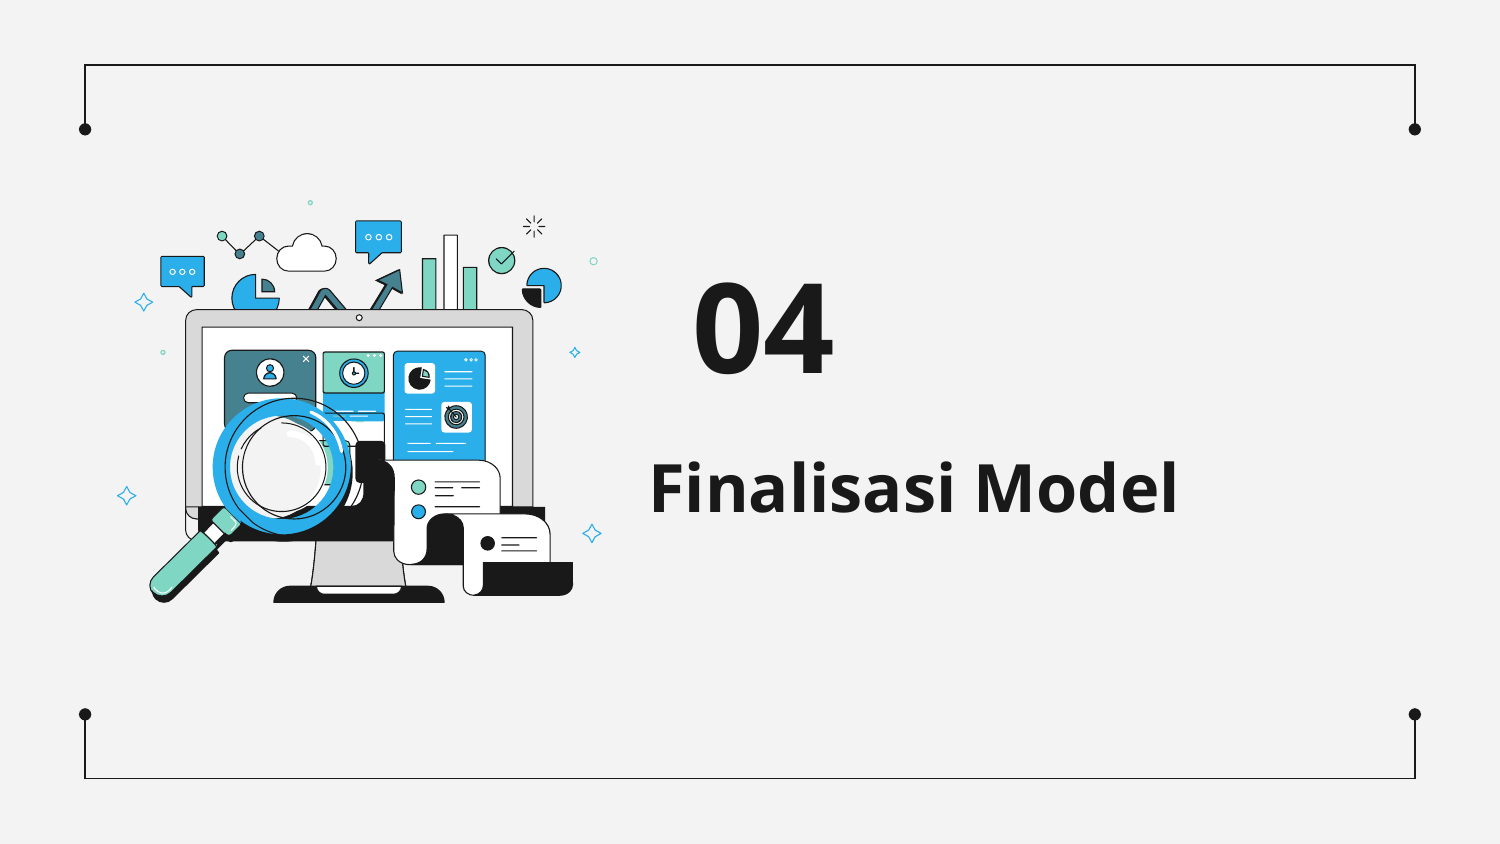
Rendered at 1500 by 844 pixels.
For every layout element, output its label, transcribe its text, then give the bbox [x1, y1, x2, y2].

title 04 [677, 275, 1383, 414]
title Finalisasi Model [633, 430, 1383, 569]
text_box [116, 199, 602, 605]
